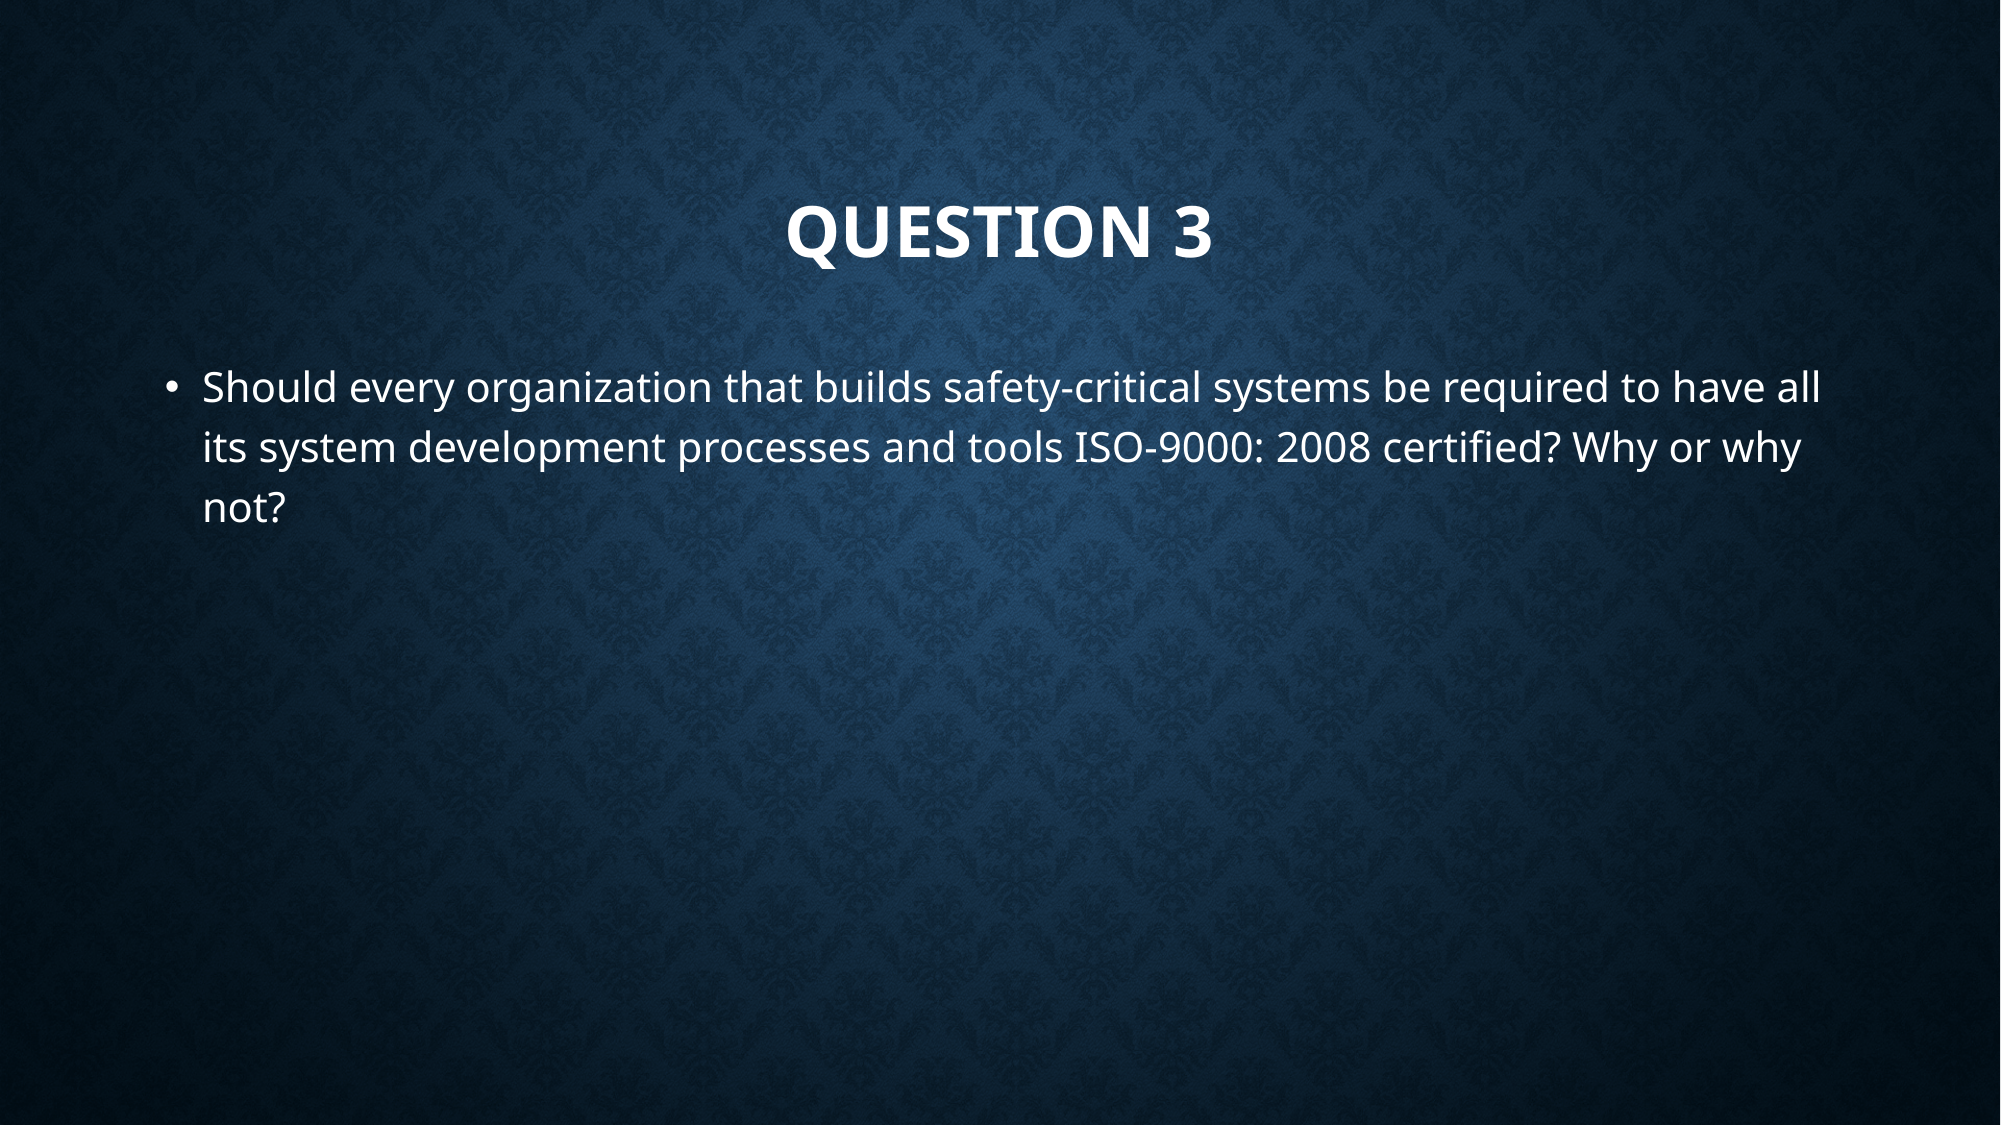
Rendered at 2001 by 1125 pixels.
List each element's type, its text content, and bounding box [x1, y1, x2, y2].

text_box Question 3 [149, 126, 1849, 343]
picture [0, 0, 2001, 1125]
text_box Should every organization that builds safety-critical systems be required to have all its system development processes and tools ISO-9000: 2008 certified? Why or why not? [149, 343, 1849, 950]
